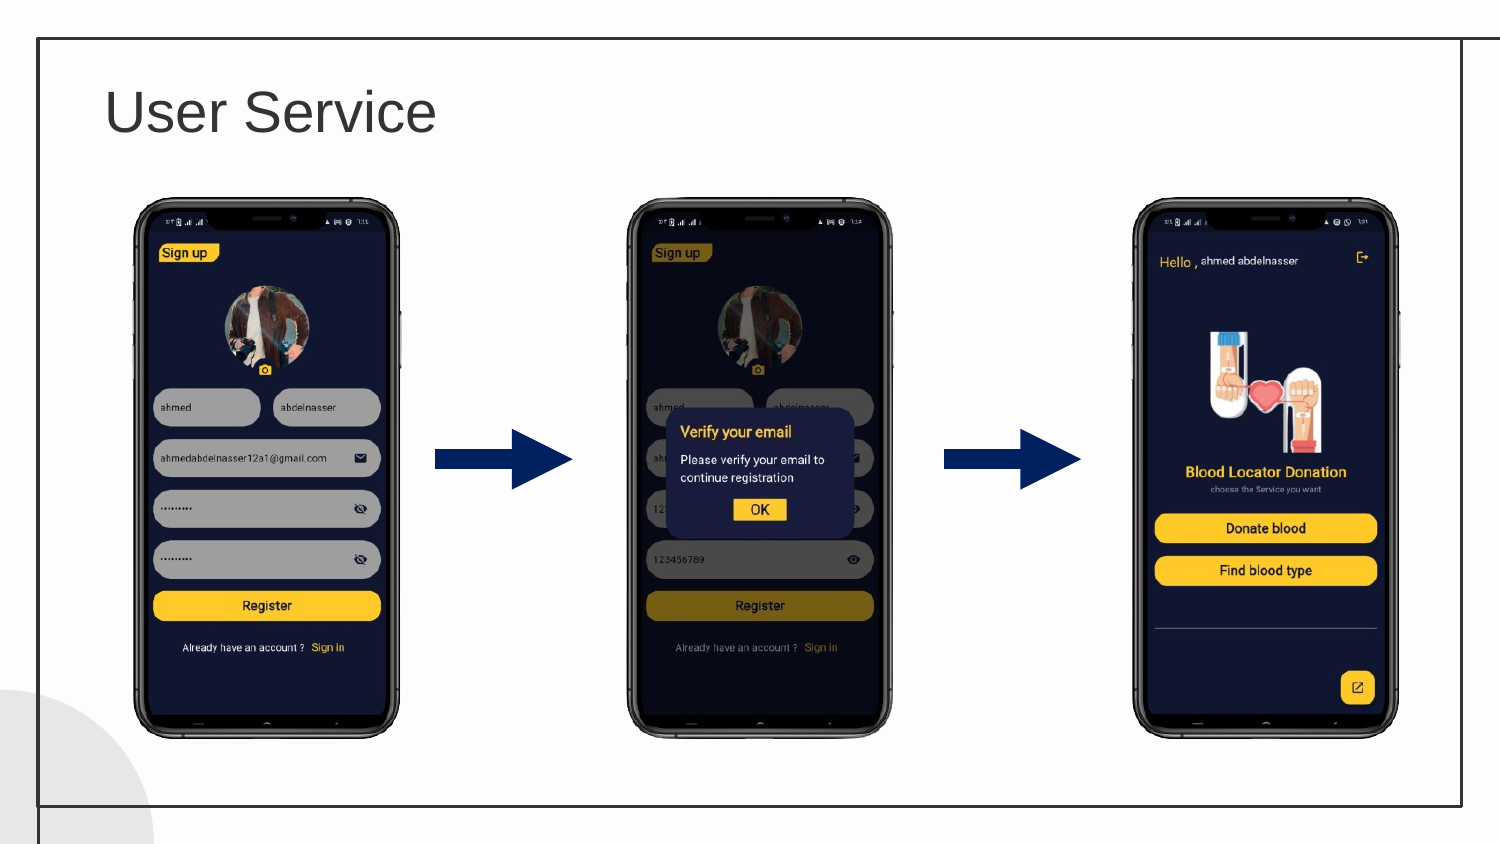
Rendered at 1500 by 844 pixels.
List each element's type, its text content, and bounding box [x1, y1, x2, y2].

title User Service [73, 59, 548, 198]
picture [609, 197, 909, 844]
picture [1116, 197, 1415, 844]
picture [117, 197, 417, 844]
